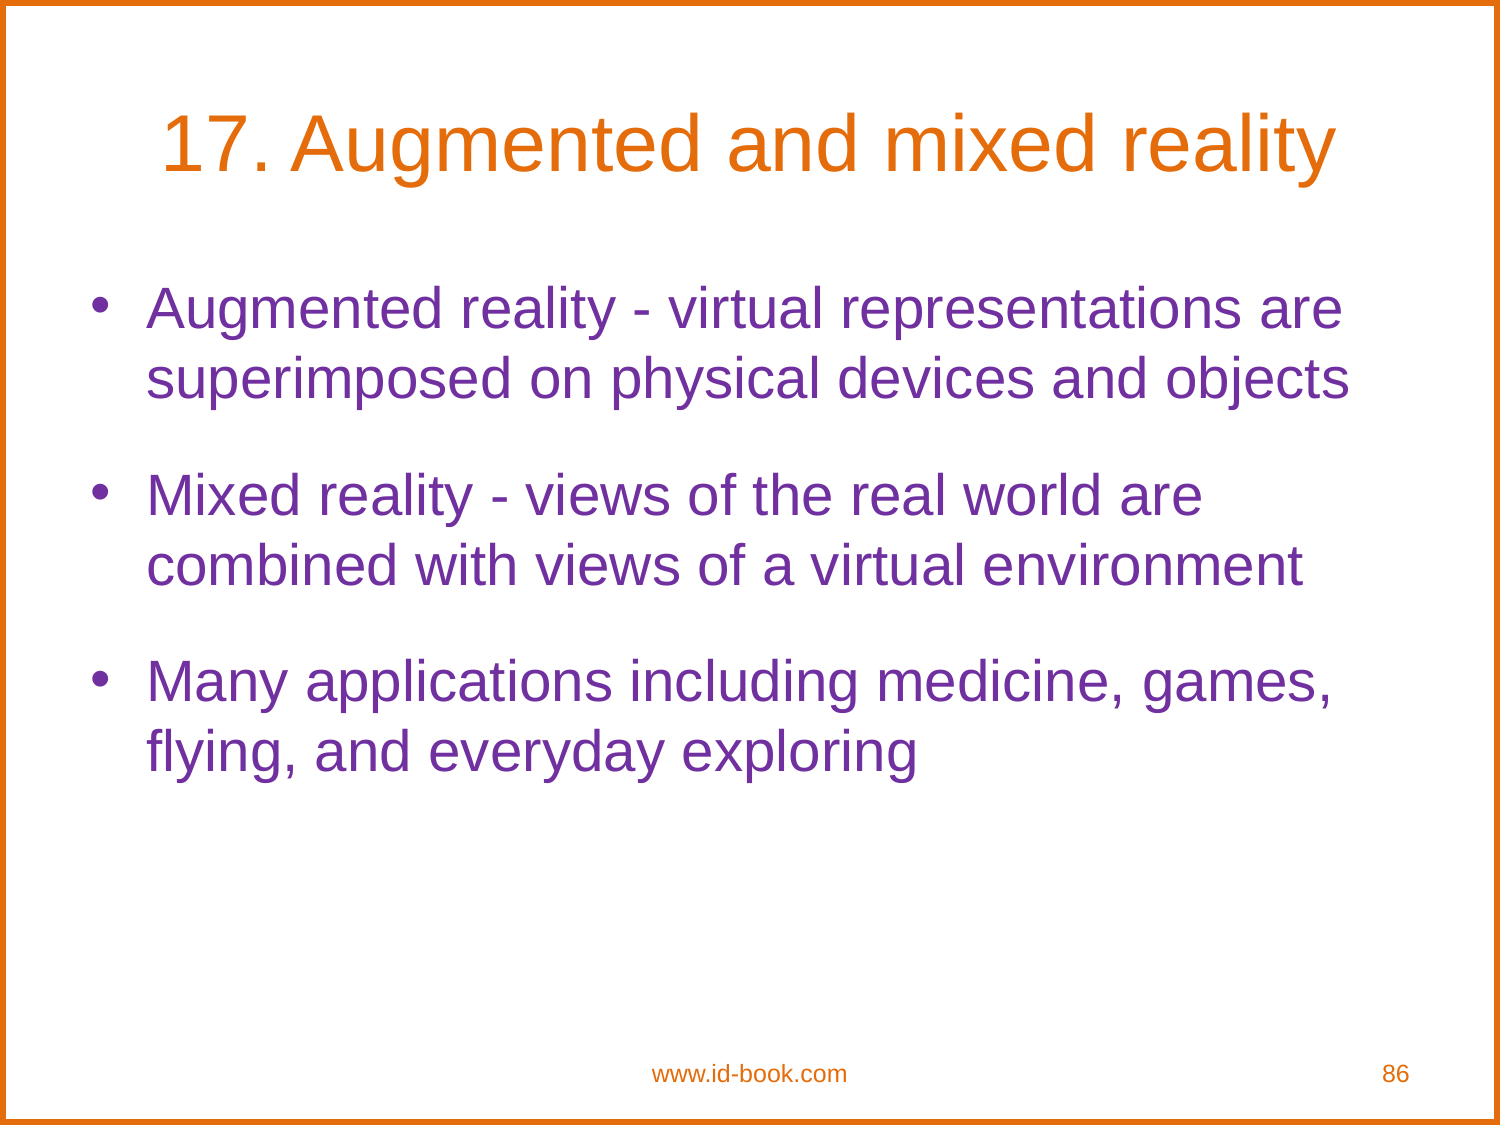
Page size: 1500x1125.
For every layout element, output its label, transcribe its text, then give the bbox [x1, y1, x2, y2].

footer www.id-book.com [512, 1042, 988, 1103]
title 17. Augmented and mixed reality [75, 45, 1425, 233]
slide_number 86 [1074, 1042, 1425, 1103]
list Augmented reality - virtual representations are superimposed on physical devices and objects Mixed reality - views of the real world are combined with views of a virtual environment Many applications including medicine, games, flying, and everyday exploring [75, 262, 1425, 1005]
